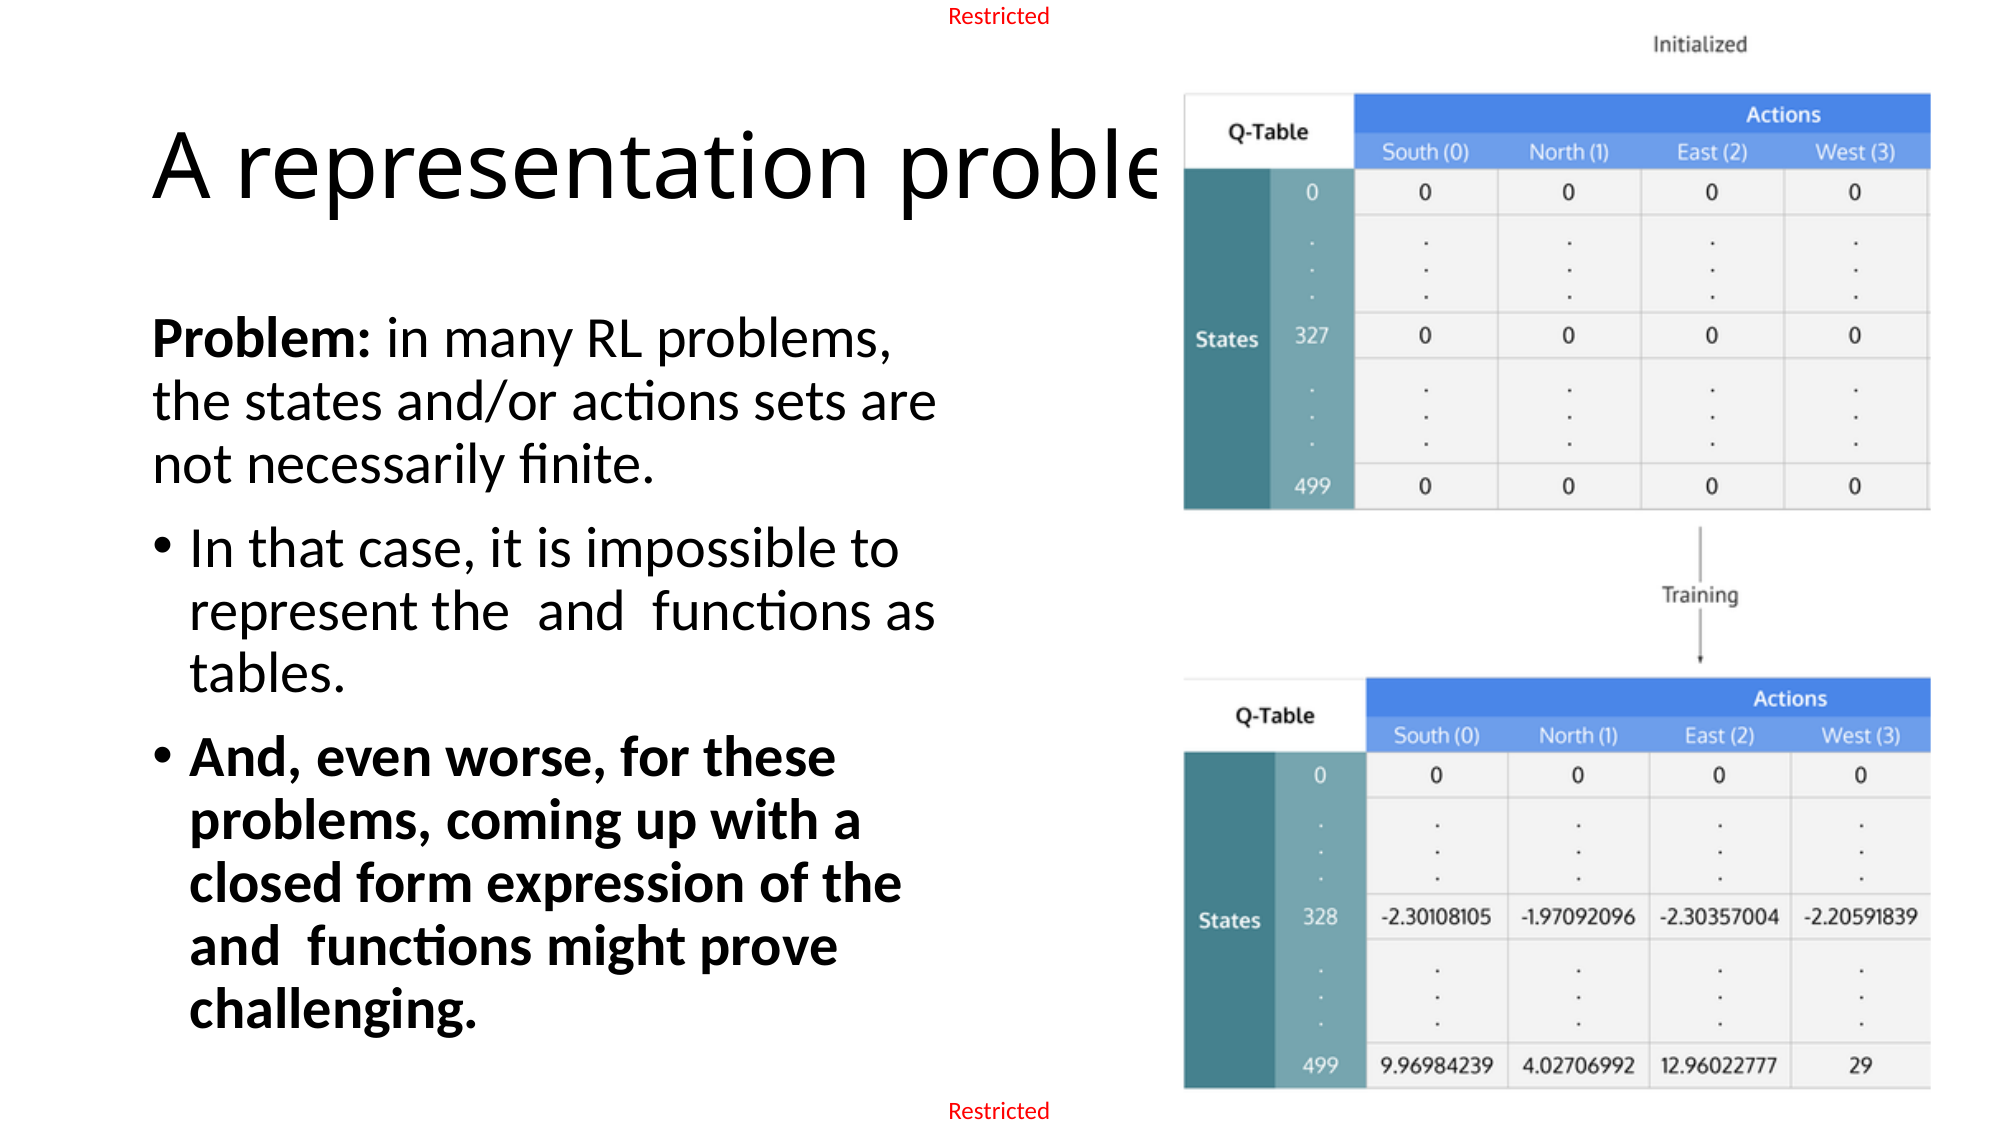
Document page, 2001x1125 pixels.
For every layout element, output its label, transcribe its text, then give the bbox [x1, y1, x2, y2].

picture [1156, 9, 1931, 1116]
title A representation problem [137, 59, 1156, 278]
